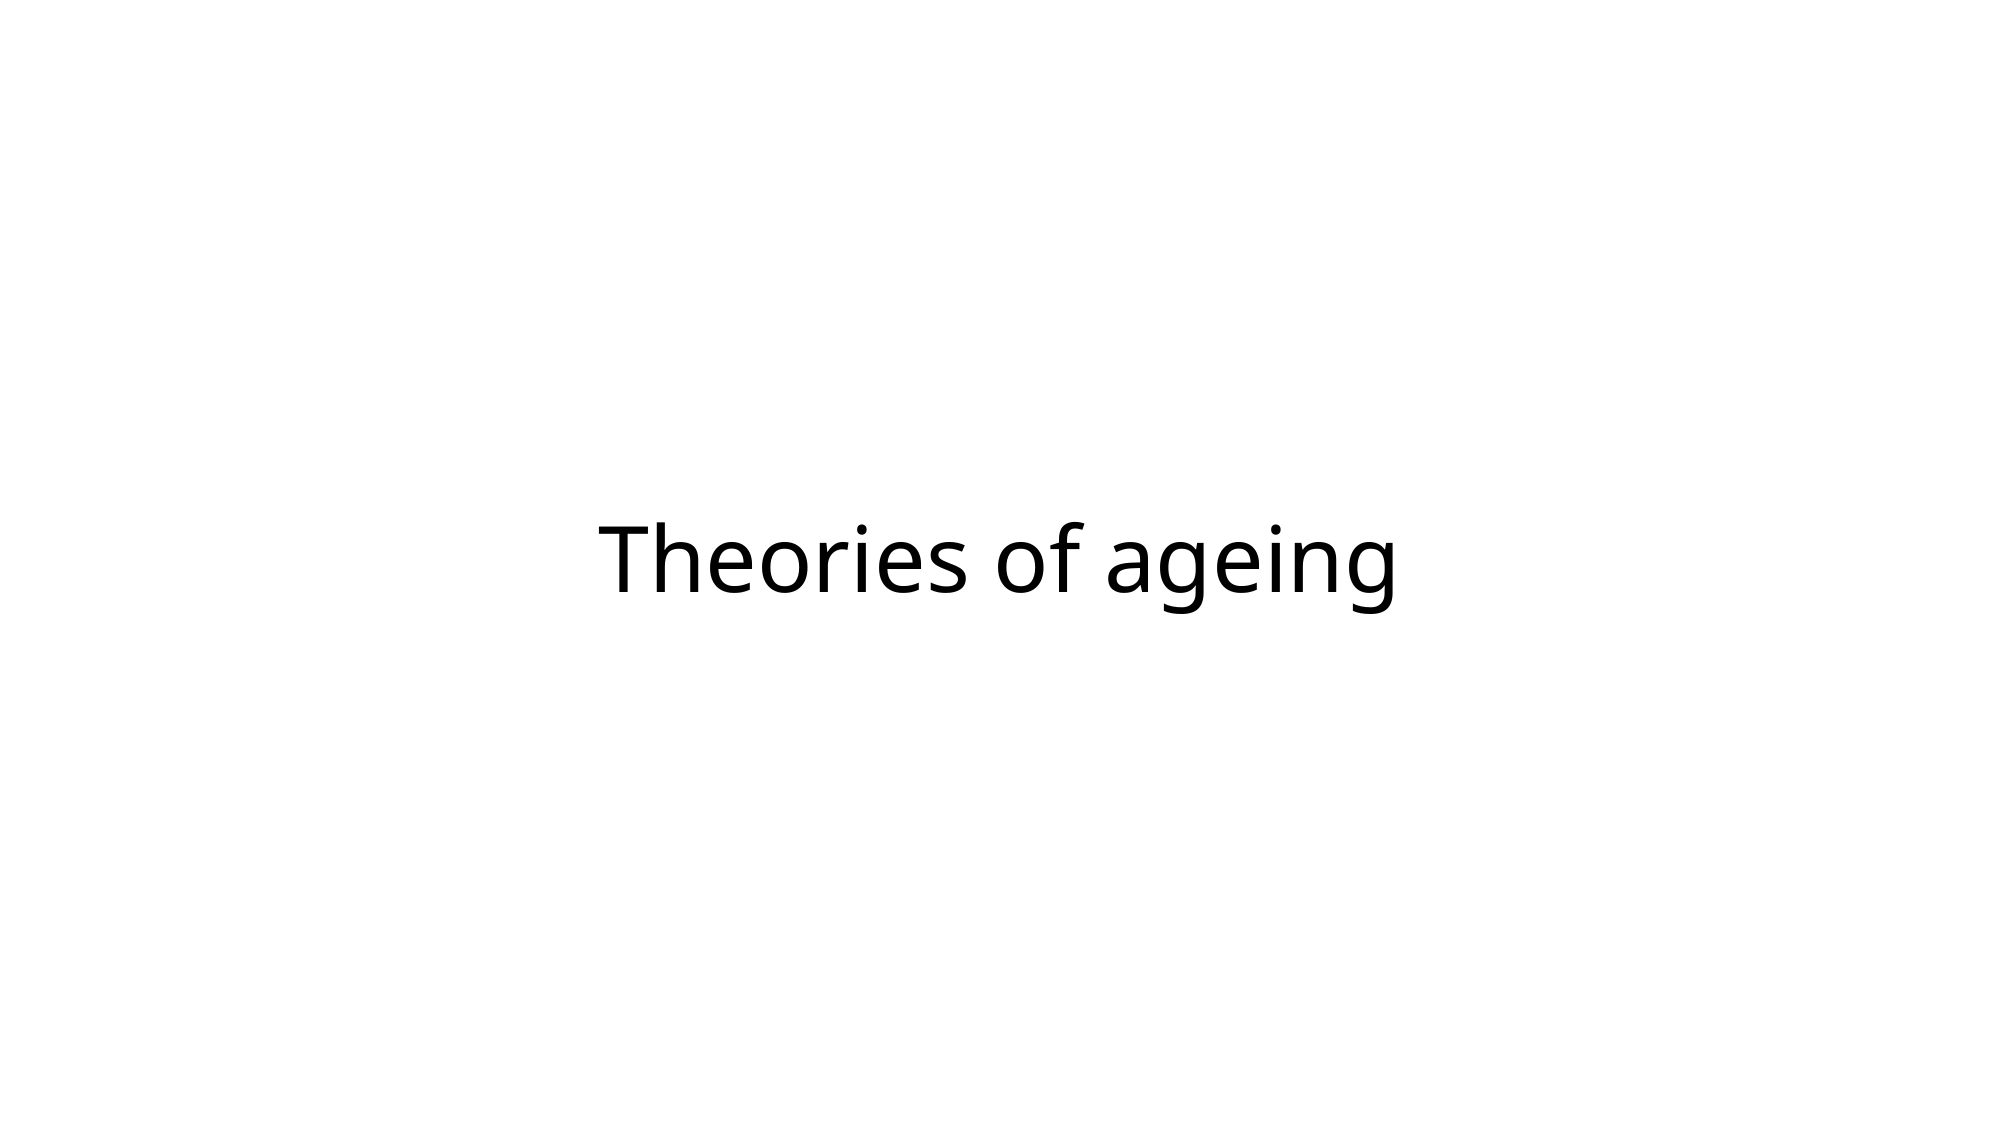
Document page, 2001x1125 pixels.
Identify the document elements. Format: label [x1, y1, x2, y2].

list [137, 299, 1863, 1014]
